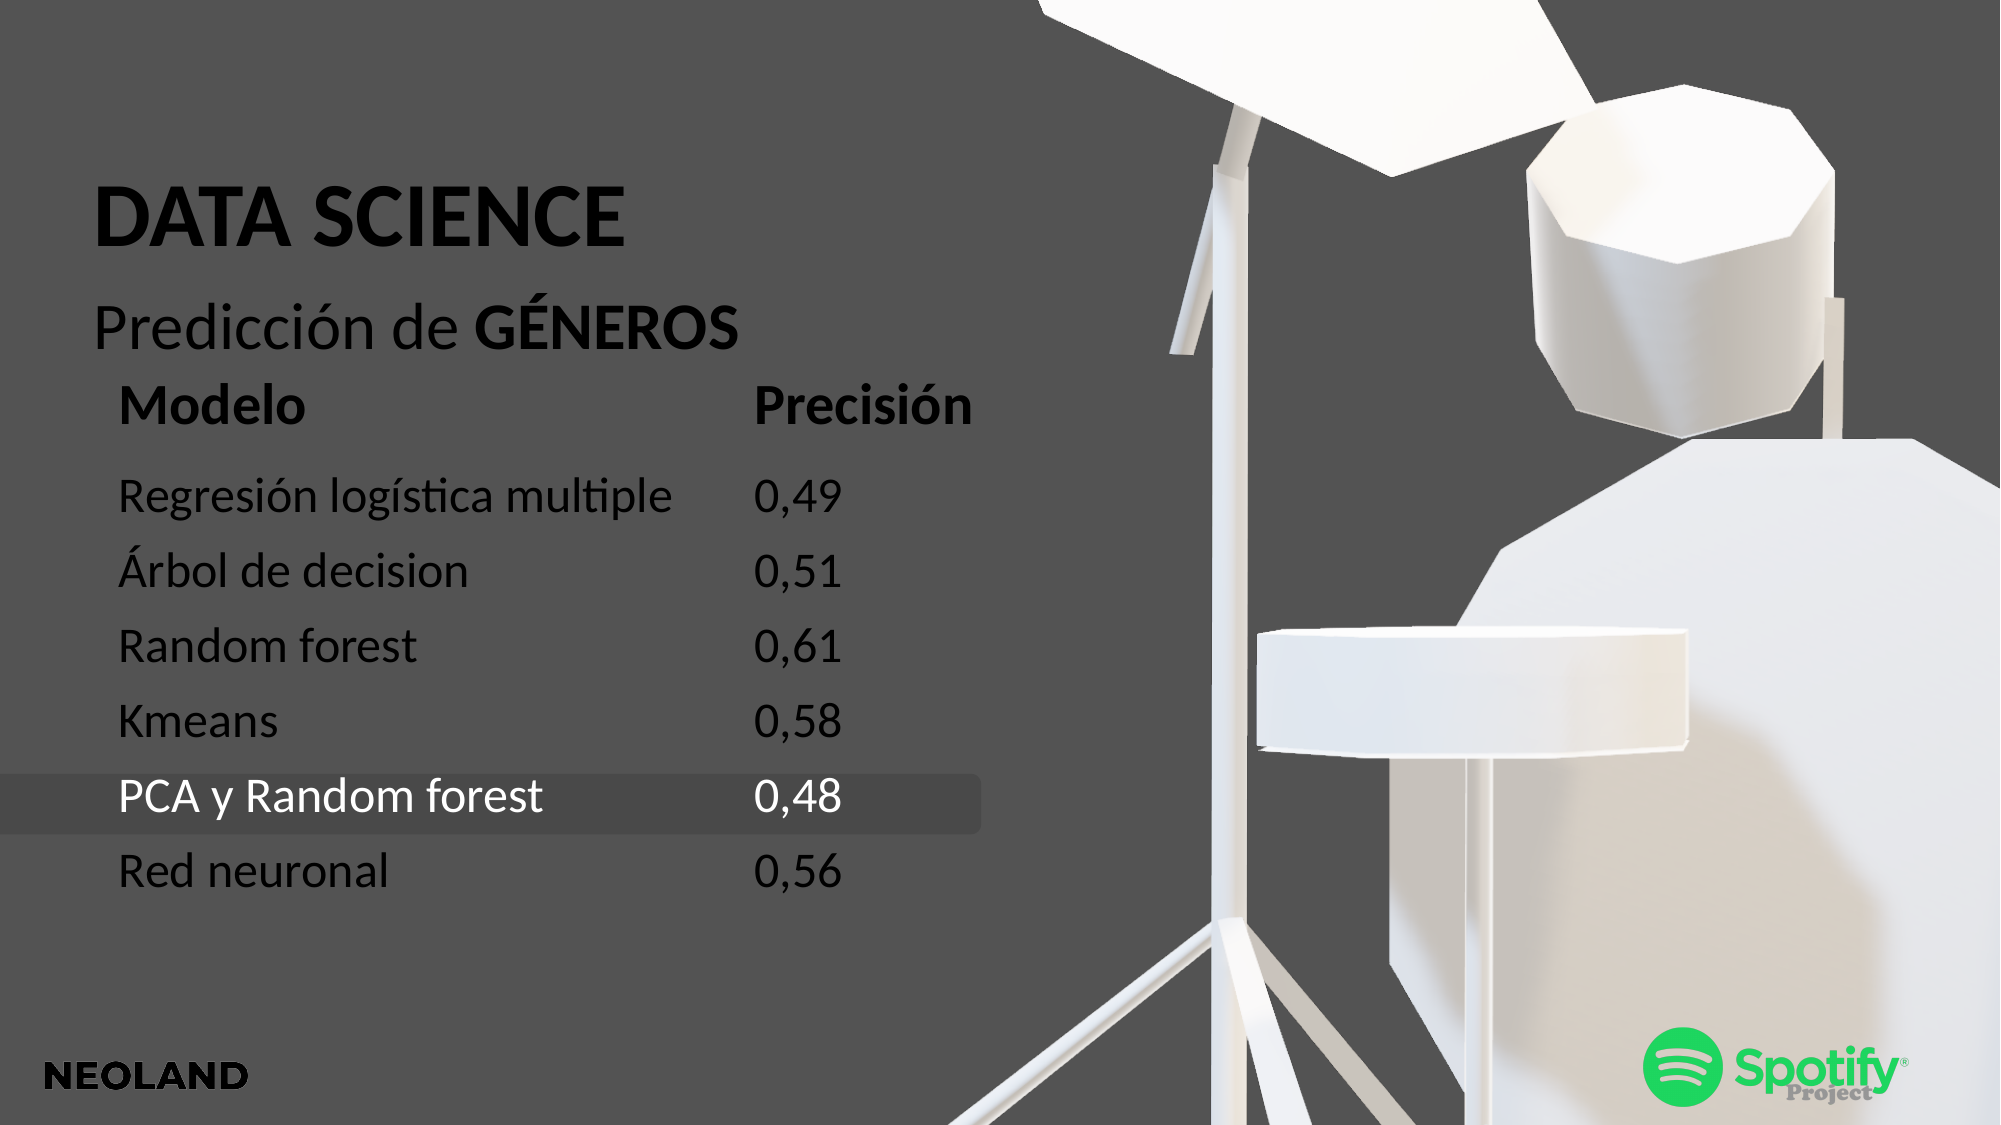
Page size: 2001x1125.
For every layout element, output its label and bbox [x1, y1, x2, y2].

picture [1643, 1026, 1909, 1107]
text_box [0, 0, 2000, 1125]
picture [45, 1061, 248, 1091]
